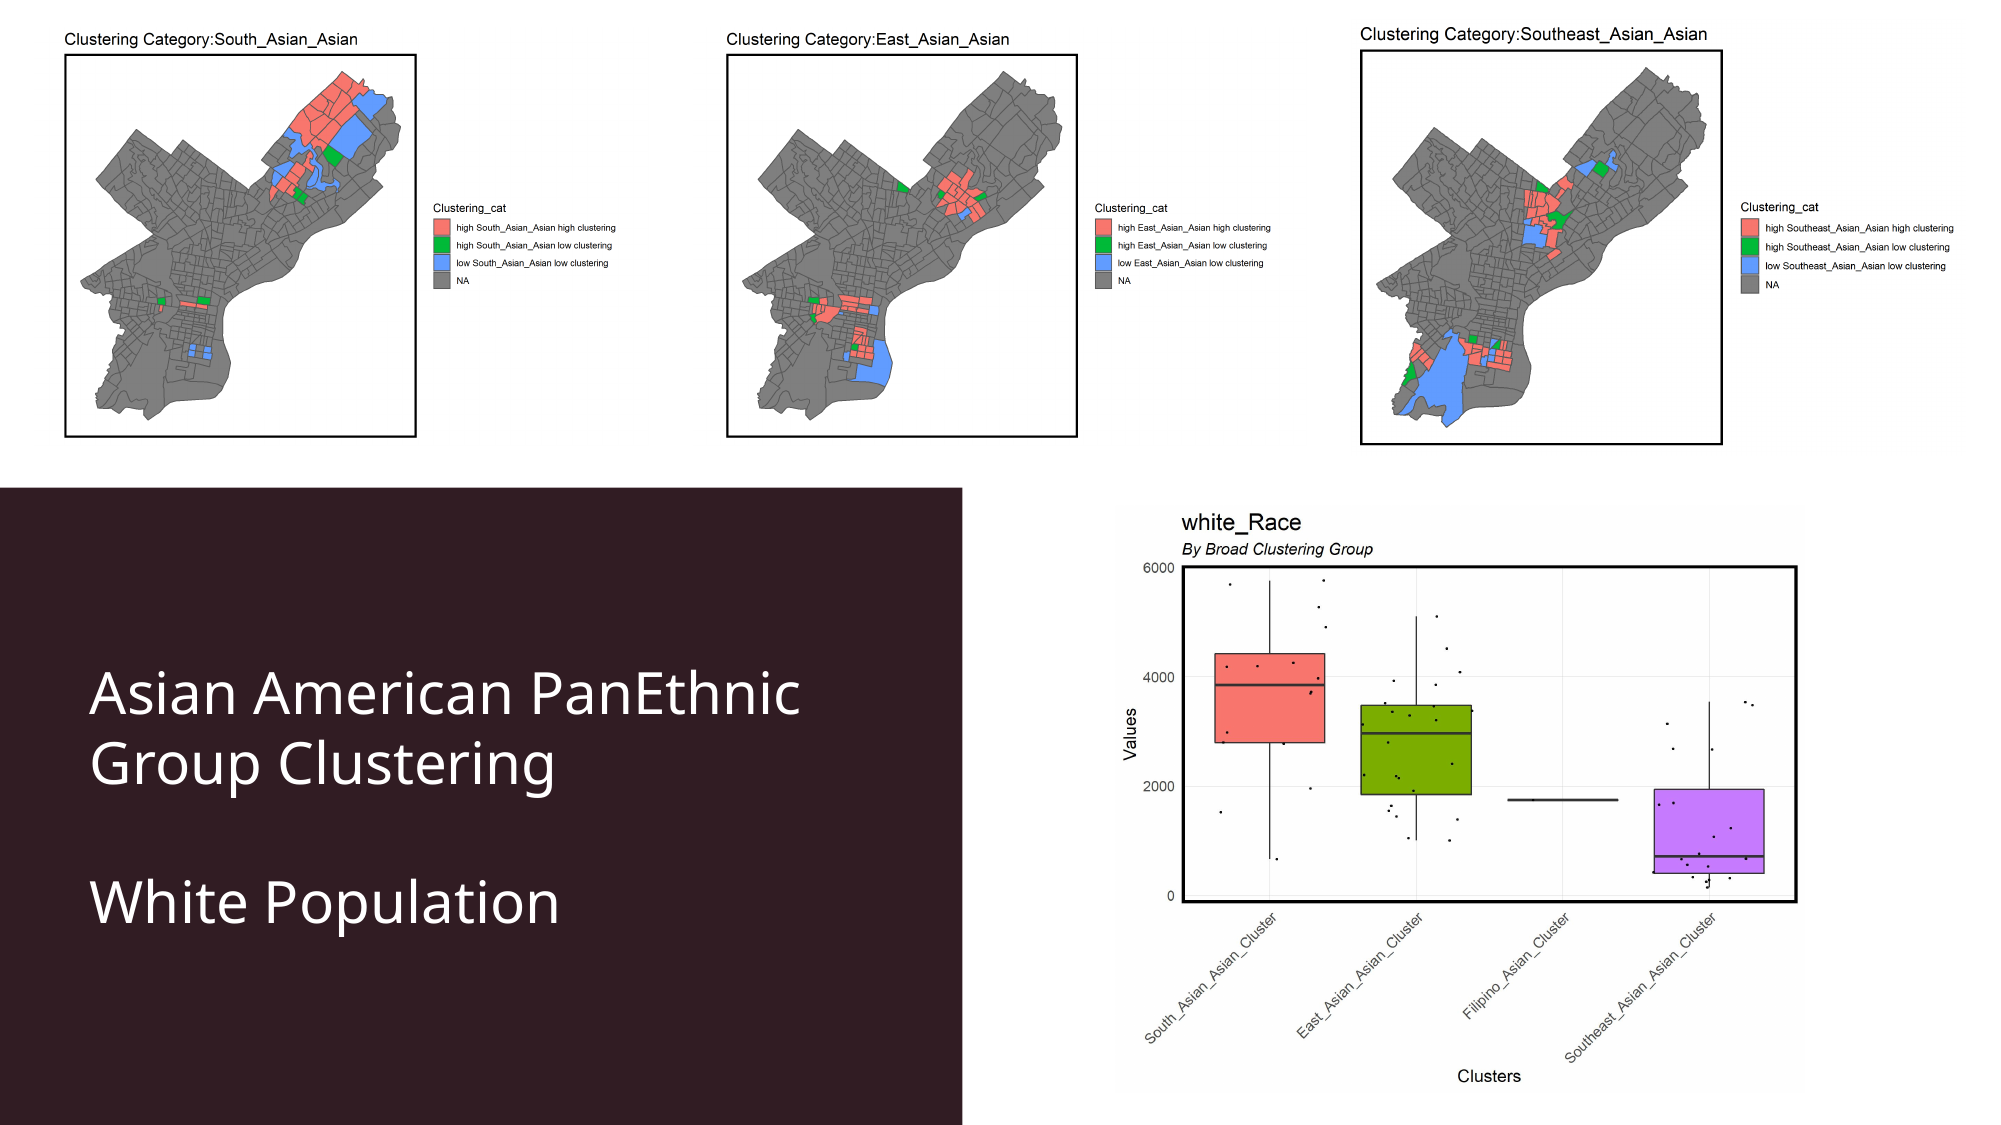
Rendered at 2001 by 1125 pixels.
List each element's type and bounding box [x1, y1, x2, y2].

text_box [0, 487, 1805, 1125]
text_box [34, 19, 1966, 456]
